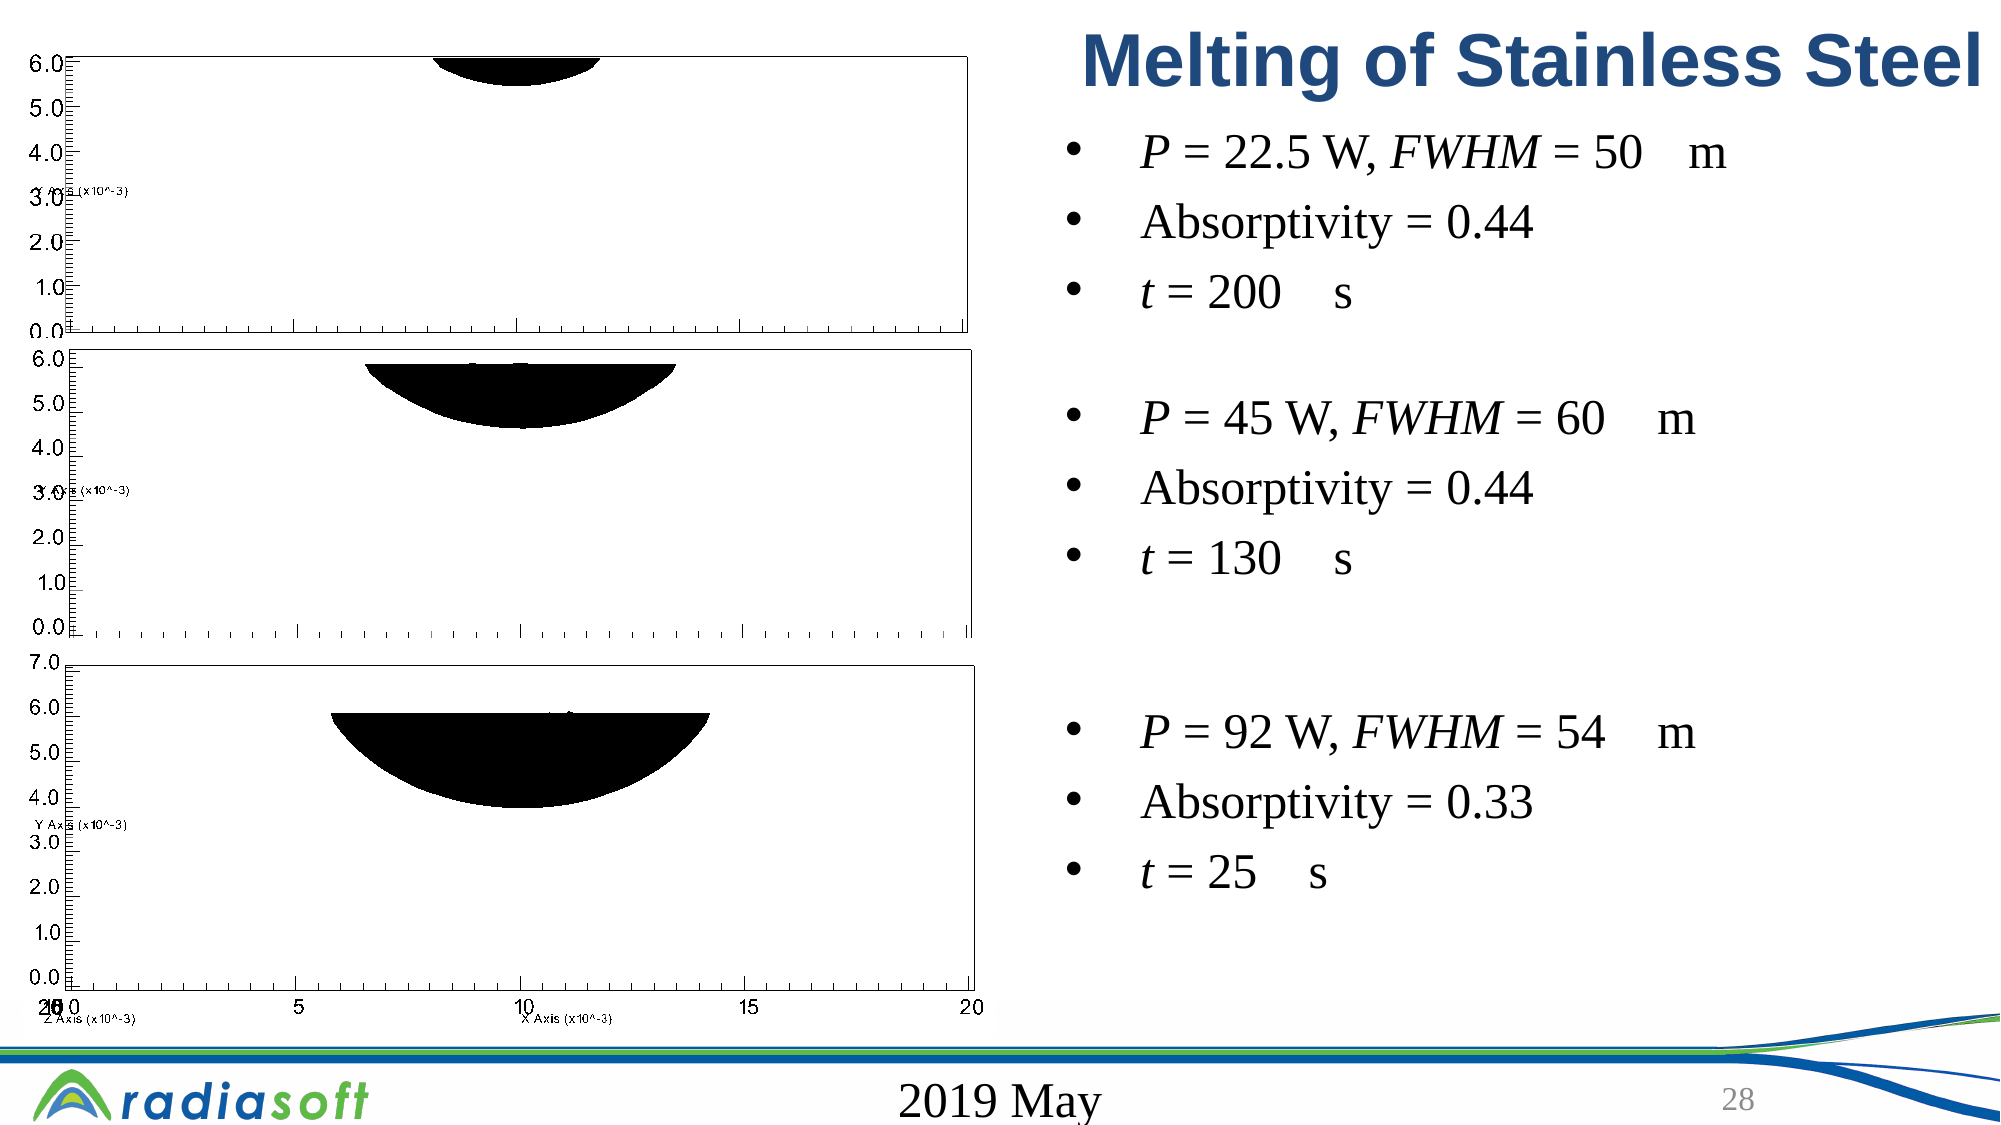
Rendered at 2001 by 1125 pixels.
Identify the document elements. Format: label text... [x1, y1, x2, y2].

picture [0, 45, 2000, 1125]
text_box P = 45 W, FWHM = 60 𝜇m Absorptivity = 0.44 t = 130 𝜇s [1050, 376, 1966, 621]
title Melting of Stainless Steel [0, 0, 2000, 113]
slide_number 28 [1678, 1067, 1771, 1125]
list P = 22.5 W, FWHM = 50 𝜇m Absorptivity = 0.44 t = 200 𝜇s [1049, 110, 1932, 376]
text_box P = 92 W, FWHM = 54 𝜇m Absorptivity = 0.33 t = 25 𝜇s [1050, 690, 1809, 955]
